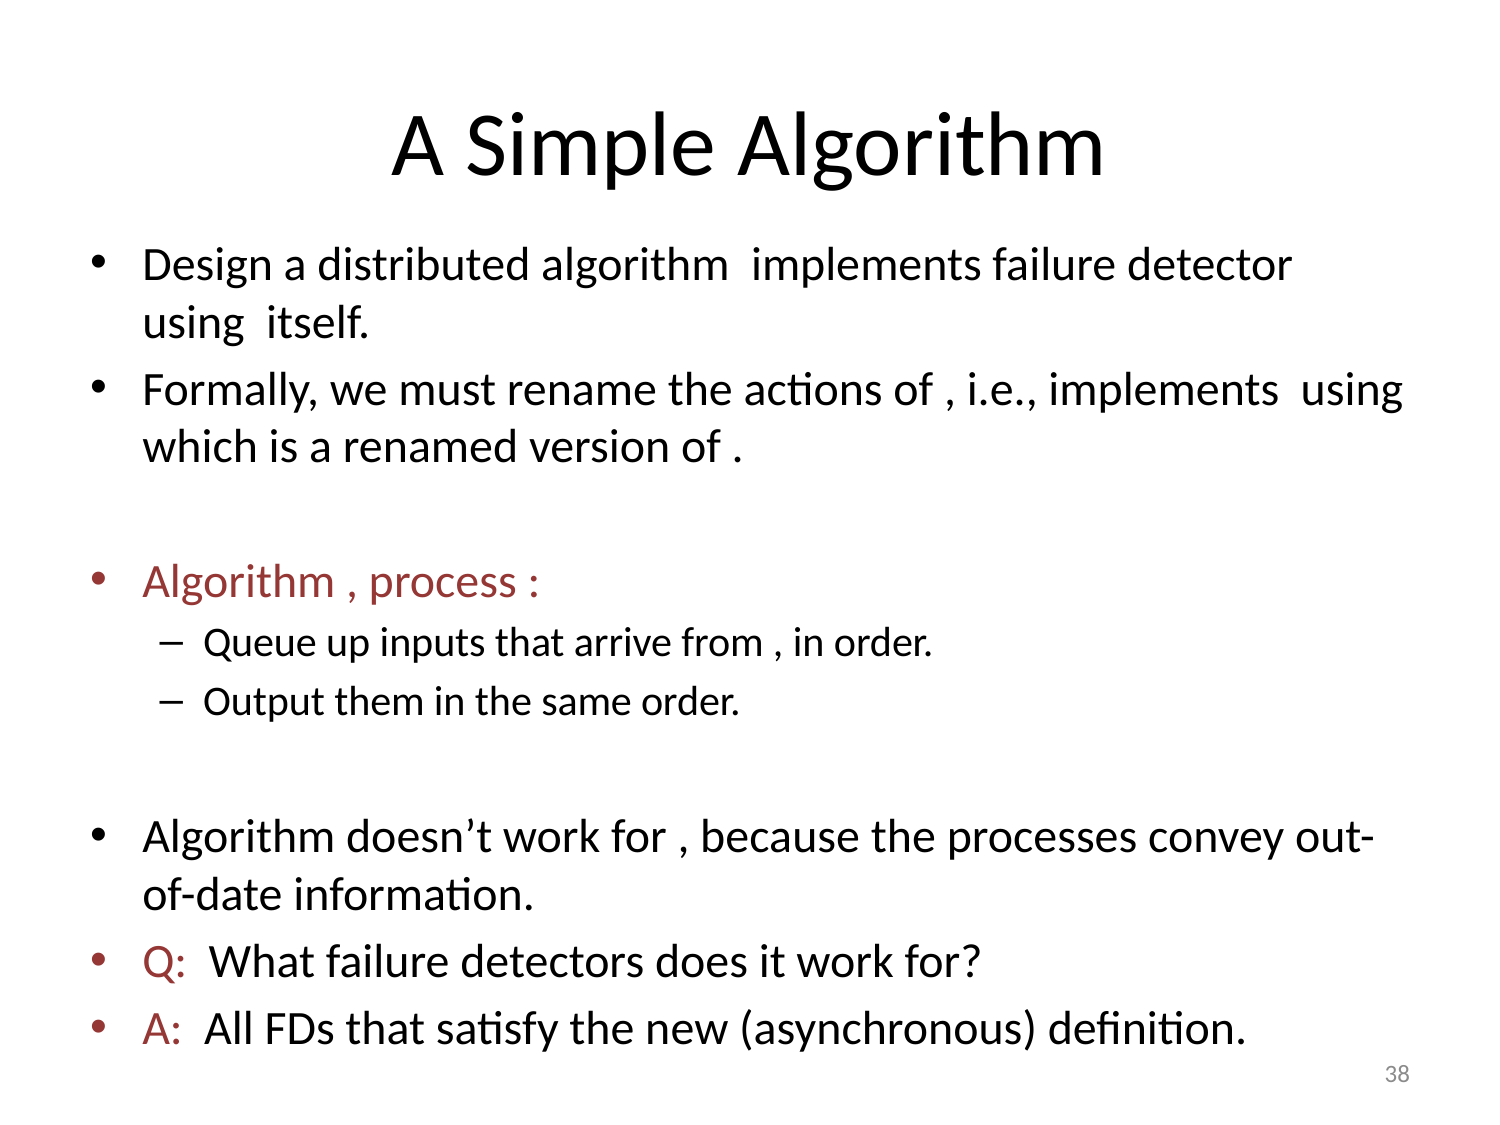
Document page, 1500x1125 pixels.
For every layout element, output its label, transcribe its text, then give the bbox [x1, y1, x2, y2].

slide_number 38 [1074, 1042, 1425, 1103]
title A Simple Algorithm [75, 45, 1425, 233]
